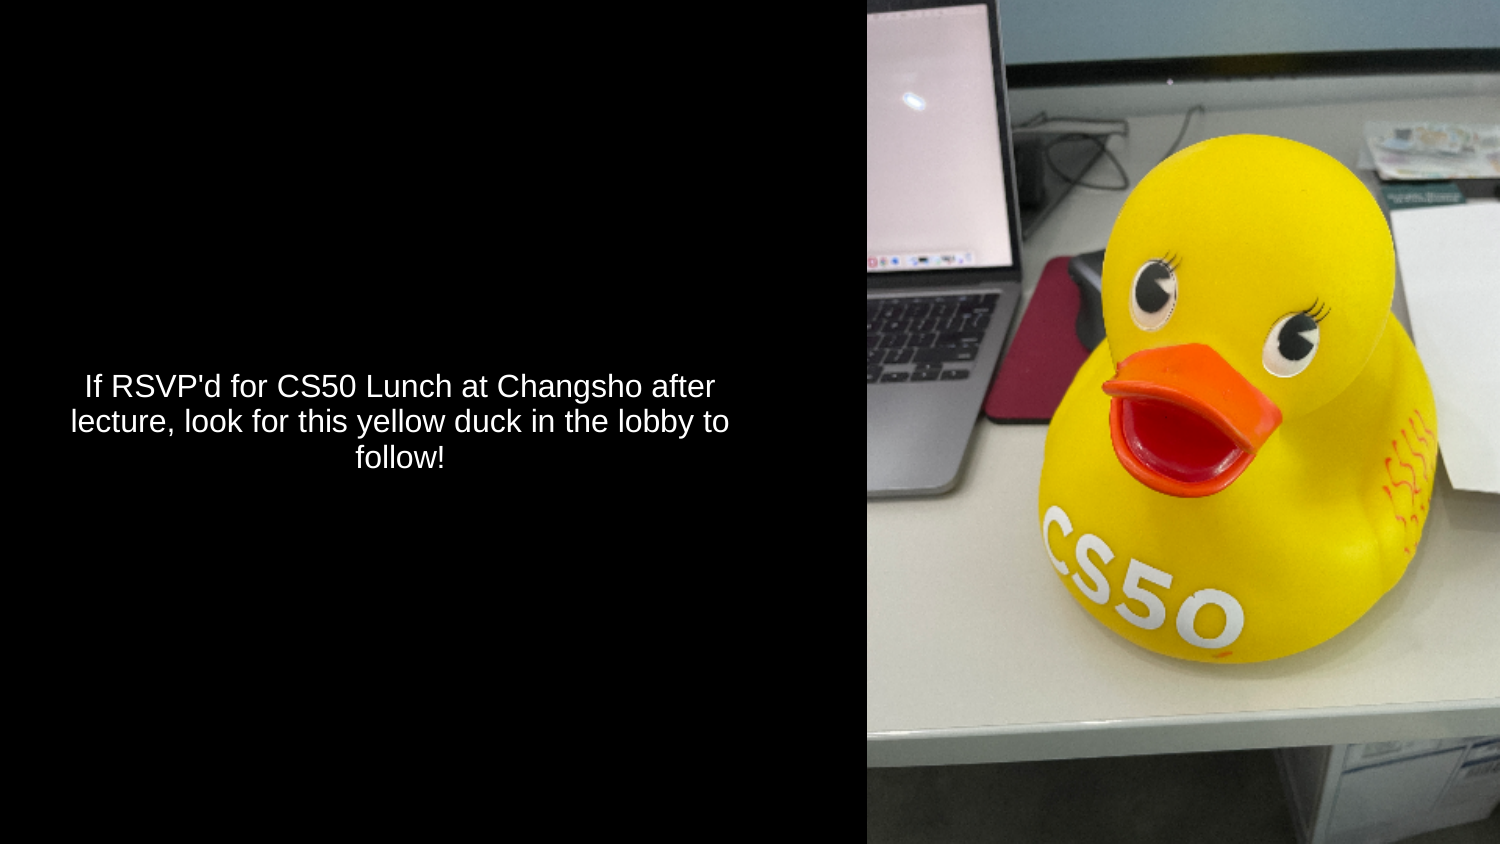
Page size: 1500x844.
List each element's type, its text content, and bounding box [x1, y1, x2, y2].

picture [866, 0, 1500, 844]
title If RSVP'd for CS50 Lunch at Changsho after lecture, look for this yellow duck in the lobby to follow! [51, 352, 750, 491]
